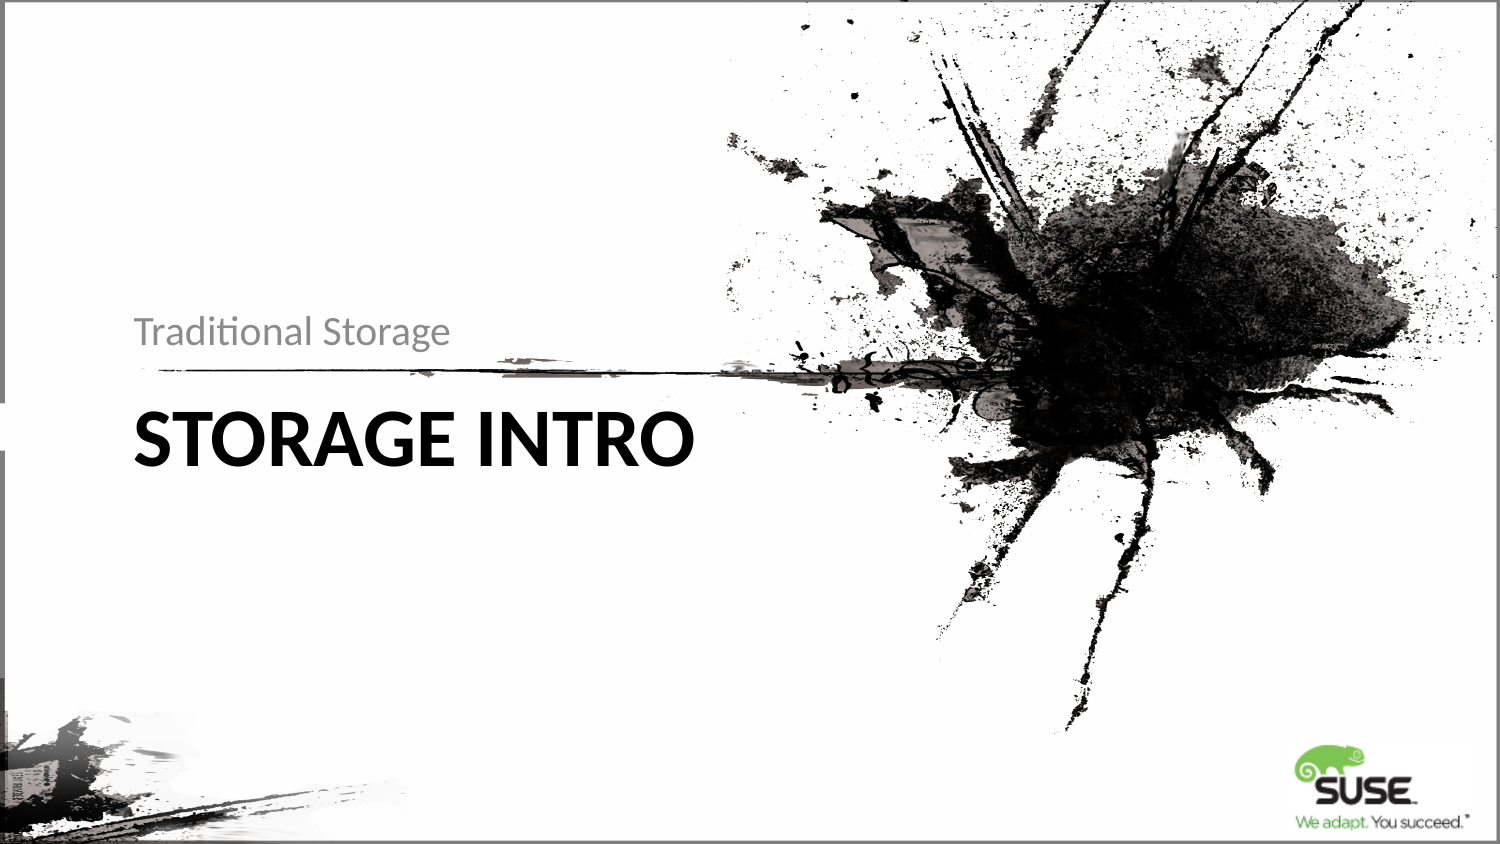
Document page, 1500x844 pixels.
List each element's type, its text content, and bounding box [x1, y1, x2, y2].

title Storage Intro [118, 375, 1394, 544]
list Traditional Storage [118, 176, 1394, 362]
picture [0, 0, 1500, 844]
